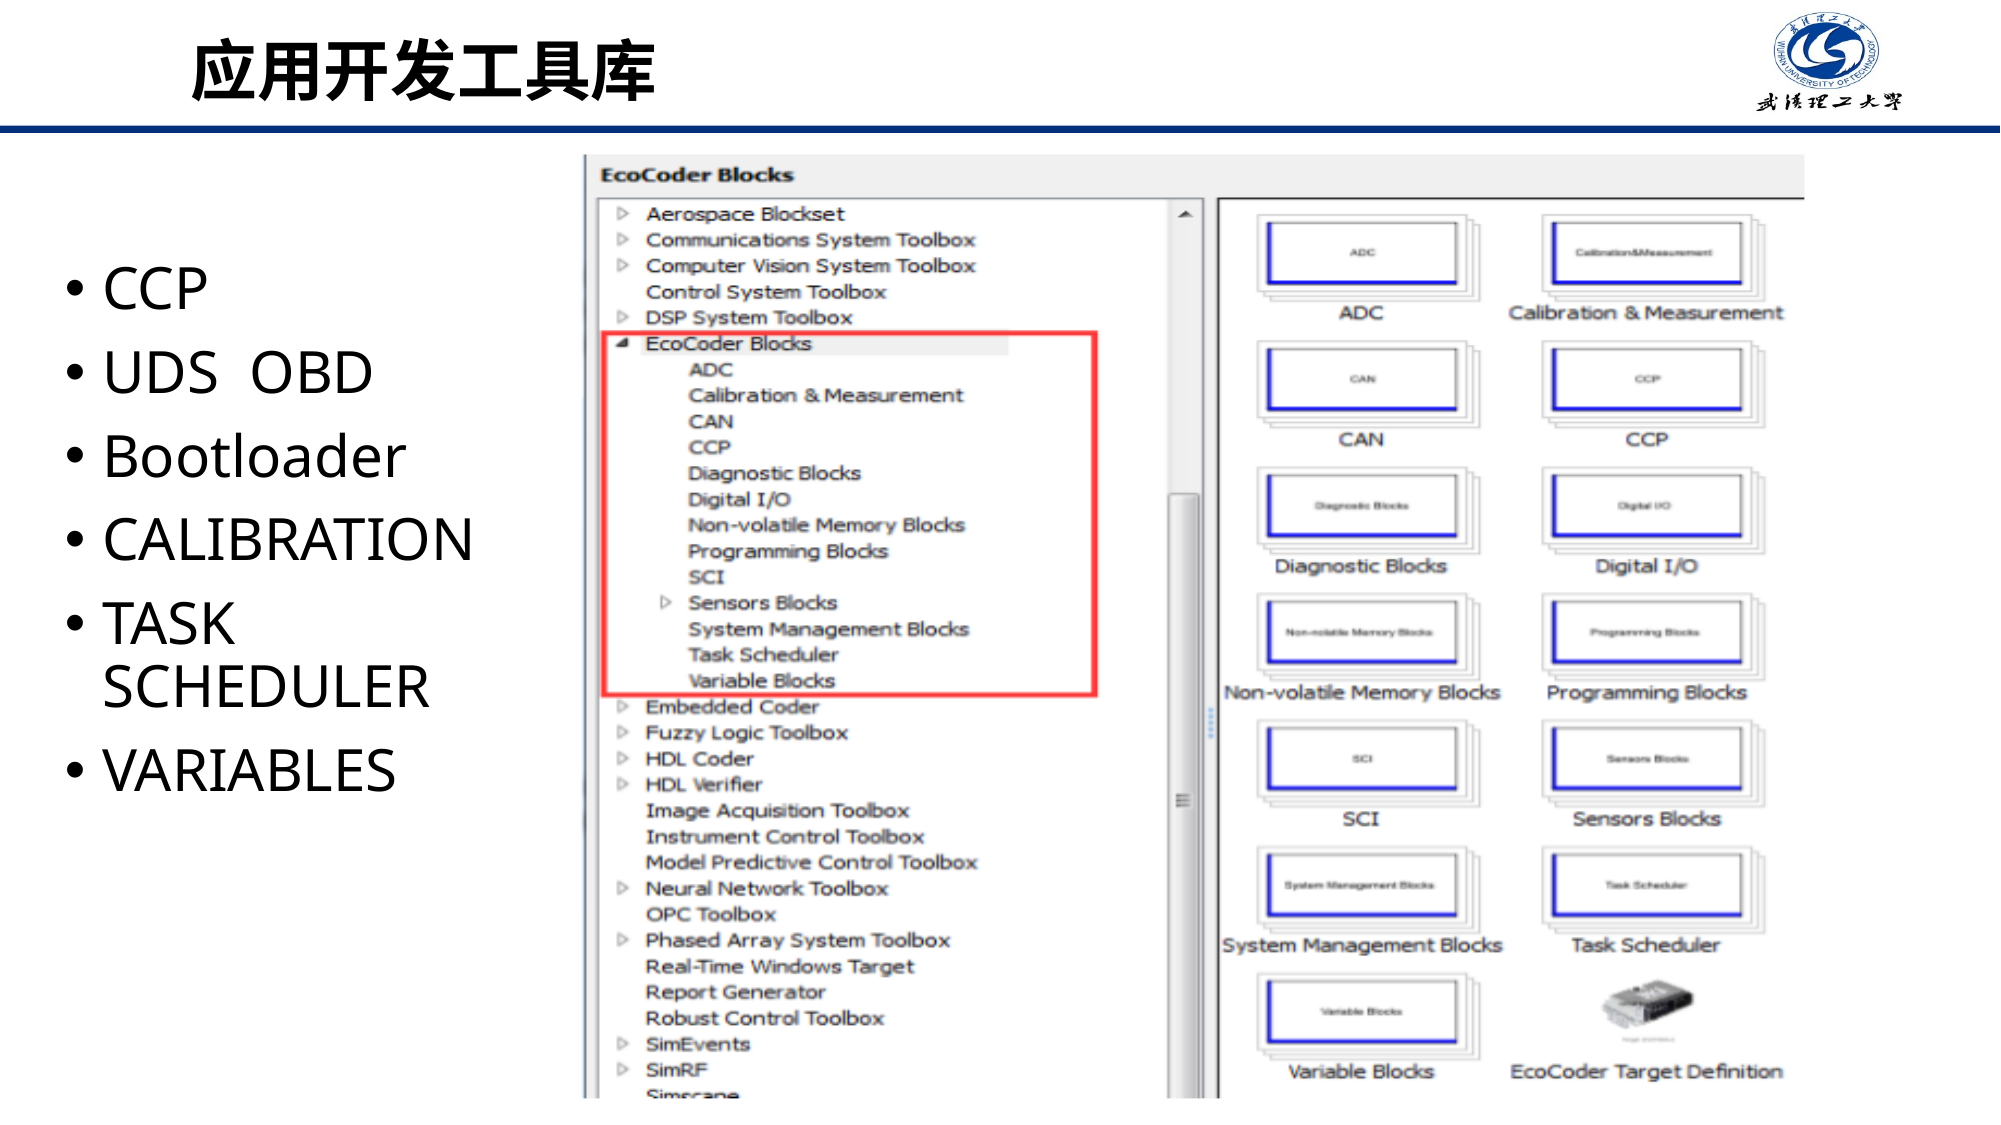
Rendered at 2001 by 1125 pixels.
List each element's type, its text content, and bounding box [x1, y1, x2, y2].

text_box 应用开发工具库 [175, 21, 673, 117]
text_box CCP UDS OBD Bootloader CALIBRATION TASK SCHEDULER VARIABLES [50, 278, 549, 875]
picture [1743, 0, 1914, 124]
text_box [26, 59, 614, 278]
picture [549, 141, 1805, 1125]
